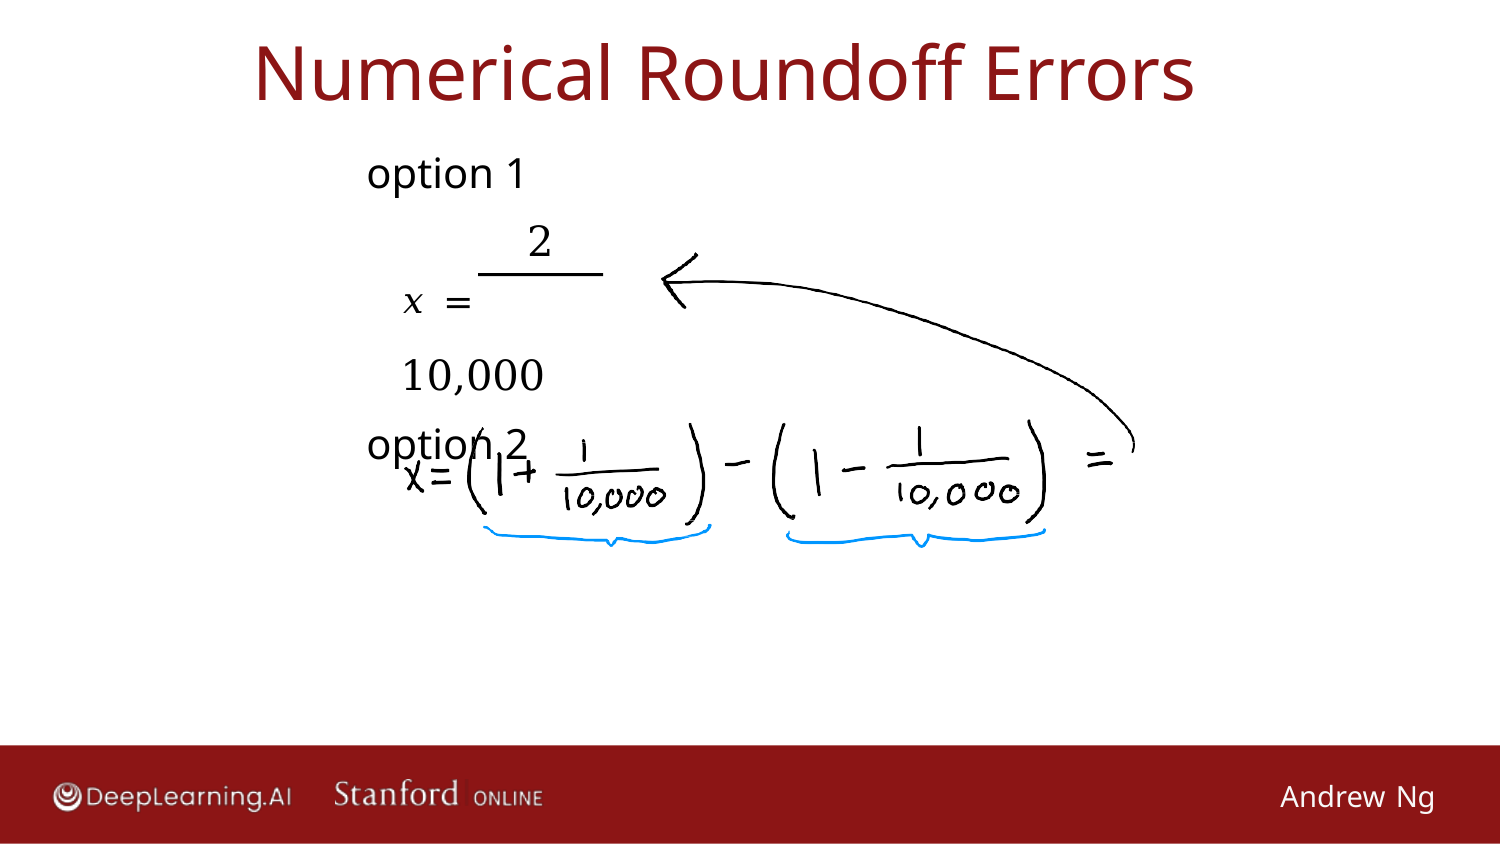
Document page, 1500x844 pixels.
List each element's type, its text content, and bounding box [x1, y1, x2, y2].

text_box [467, 252, 1135, 548]
text_box option 1 2 𝑥 = 10,000 option 2 [360, 126, 612, 469]
picture [404, 460, 451, 493]
footer Andrew Ng [1277, 774, 1445, 844]
picture [51, 770, 293, 825]
picture [335, 779, 544, 814]
title Numerical Roundoff Errors [250, 23, 1250, 167]
